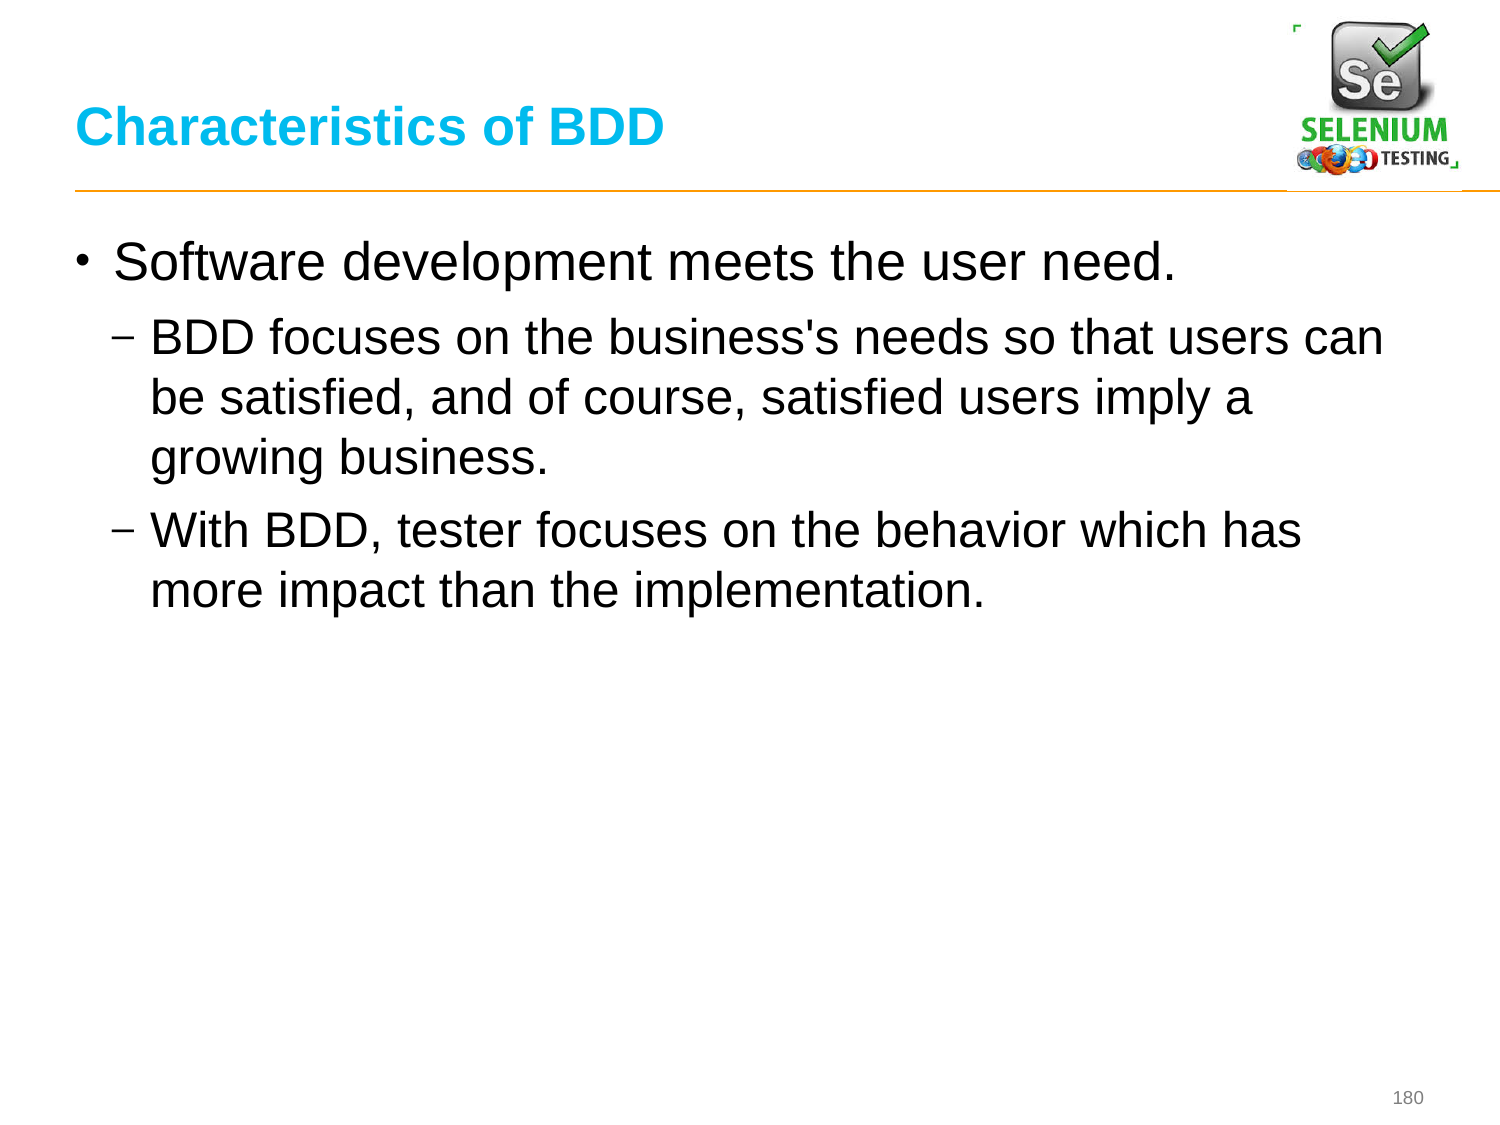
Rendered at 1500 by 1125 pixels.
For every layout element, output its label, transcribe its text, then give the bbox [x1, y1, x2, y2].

title Characteristics of BDD [75, 27, 1422, 157]
list Software development meets the user need. BDD focuses on the business's needs so that users can be satisfied, and of course, satisfied users imply a growing business. With BDD, tester focuses on the behavior which has more impact than the implementation. [75, 226, 1425, 1018]
picture [1287, 16, 1462, 191]
